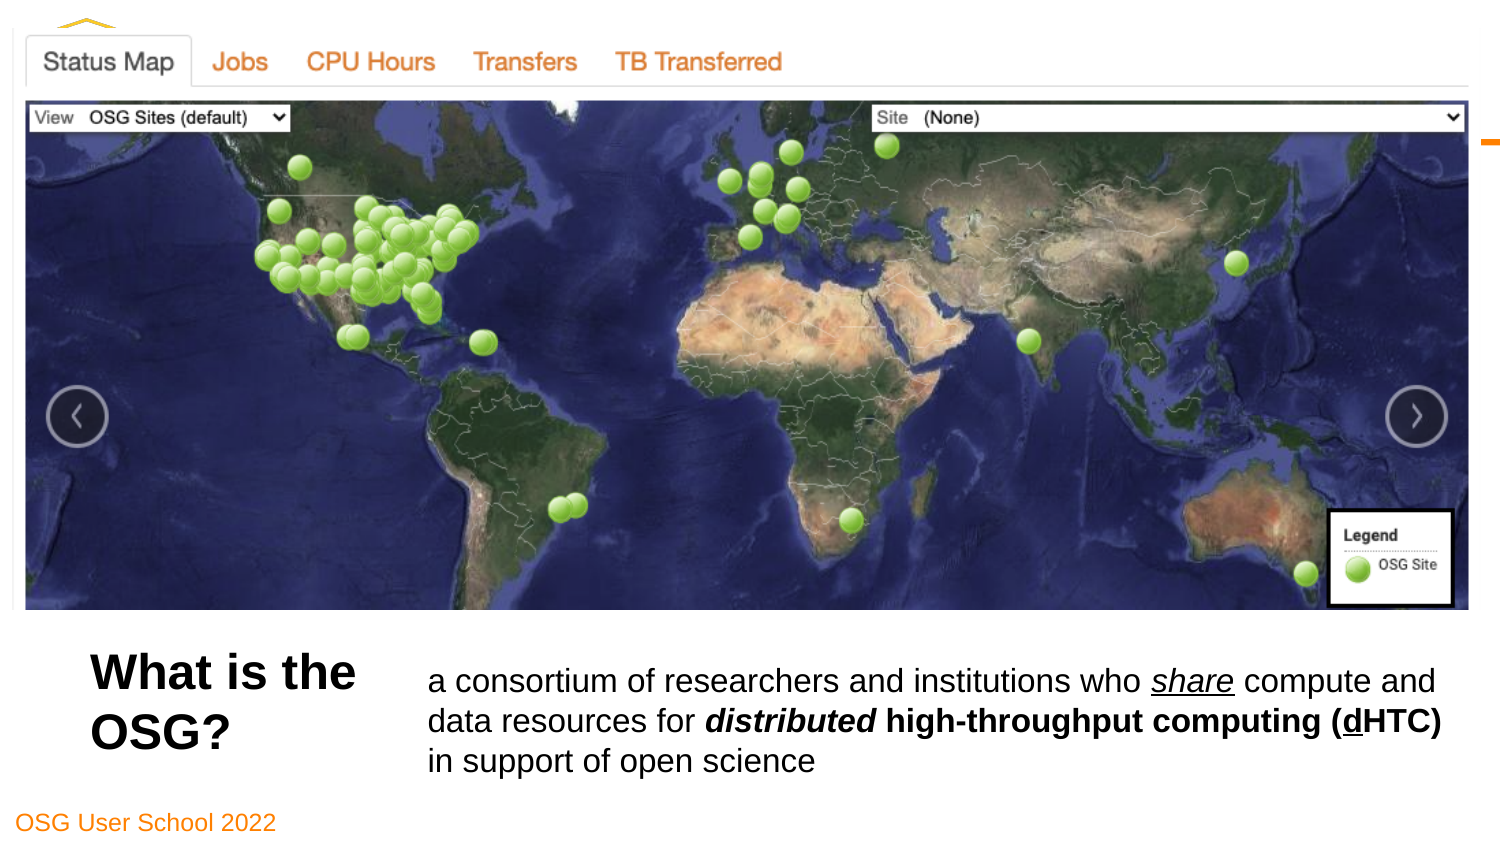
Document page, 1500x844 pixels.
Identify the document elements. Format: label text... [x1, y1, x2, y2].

title What is the OSG? [75, 618, 412, 782]
list a consortium of researchers and institutions who share compute and data resources for distributed high-throughput computing (dHTC) in support of open science [412, 618, 1463, 822]
picture [12, 18, 1482, 610]
